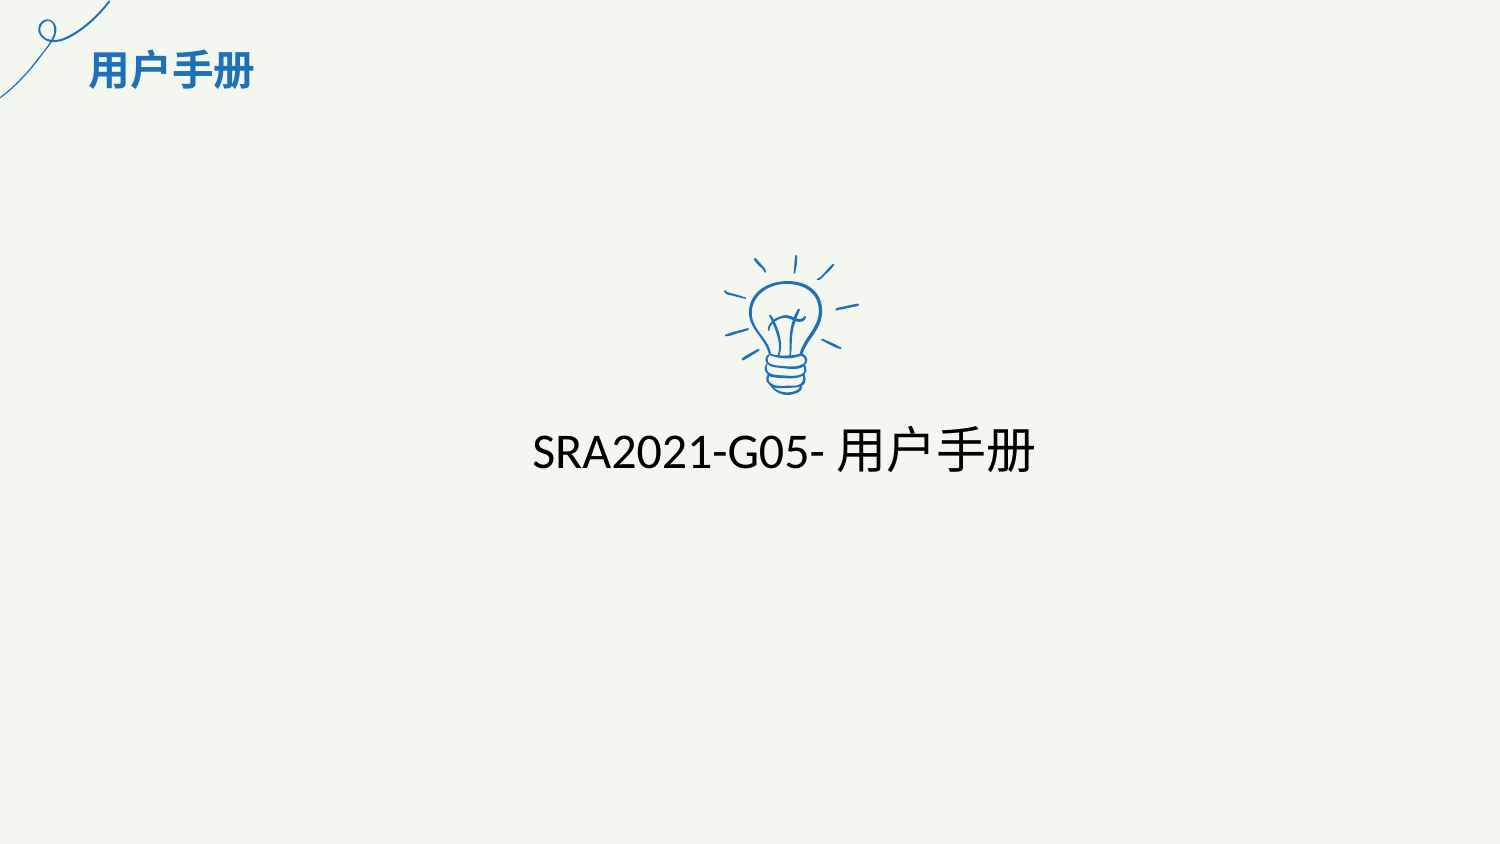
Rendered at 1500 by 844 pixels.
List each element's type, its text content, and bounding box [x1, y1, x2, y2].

text_box SRA2021-G05-用户手册 [494, 410, 1075, 486]
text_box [723, 254, 860, 396]
text_box 用户手册 [88, 43, 824, 94]
